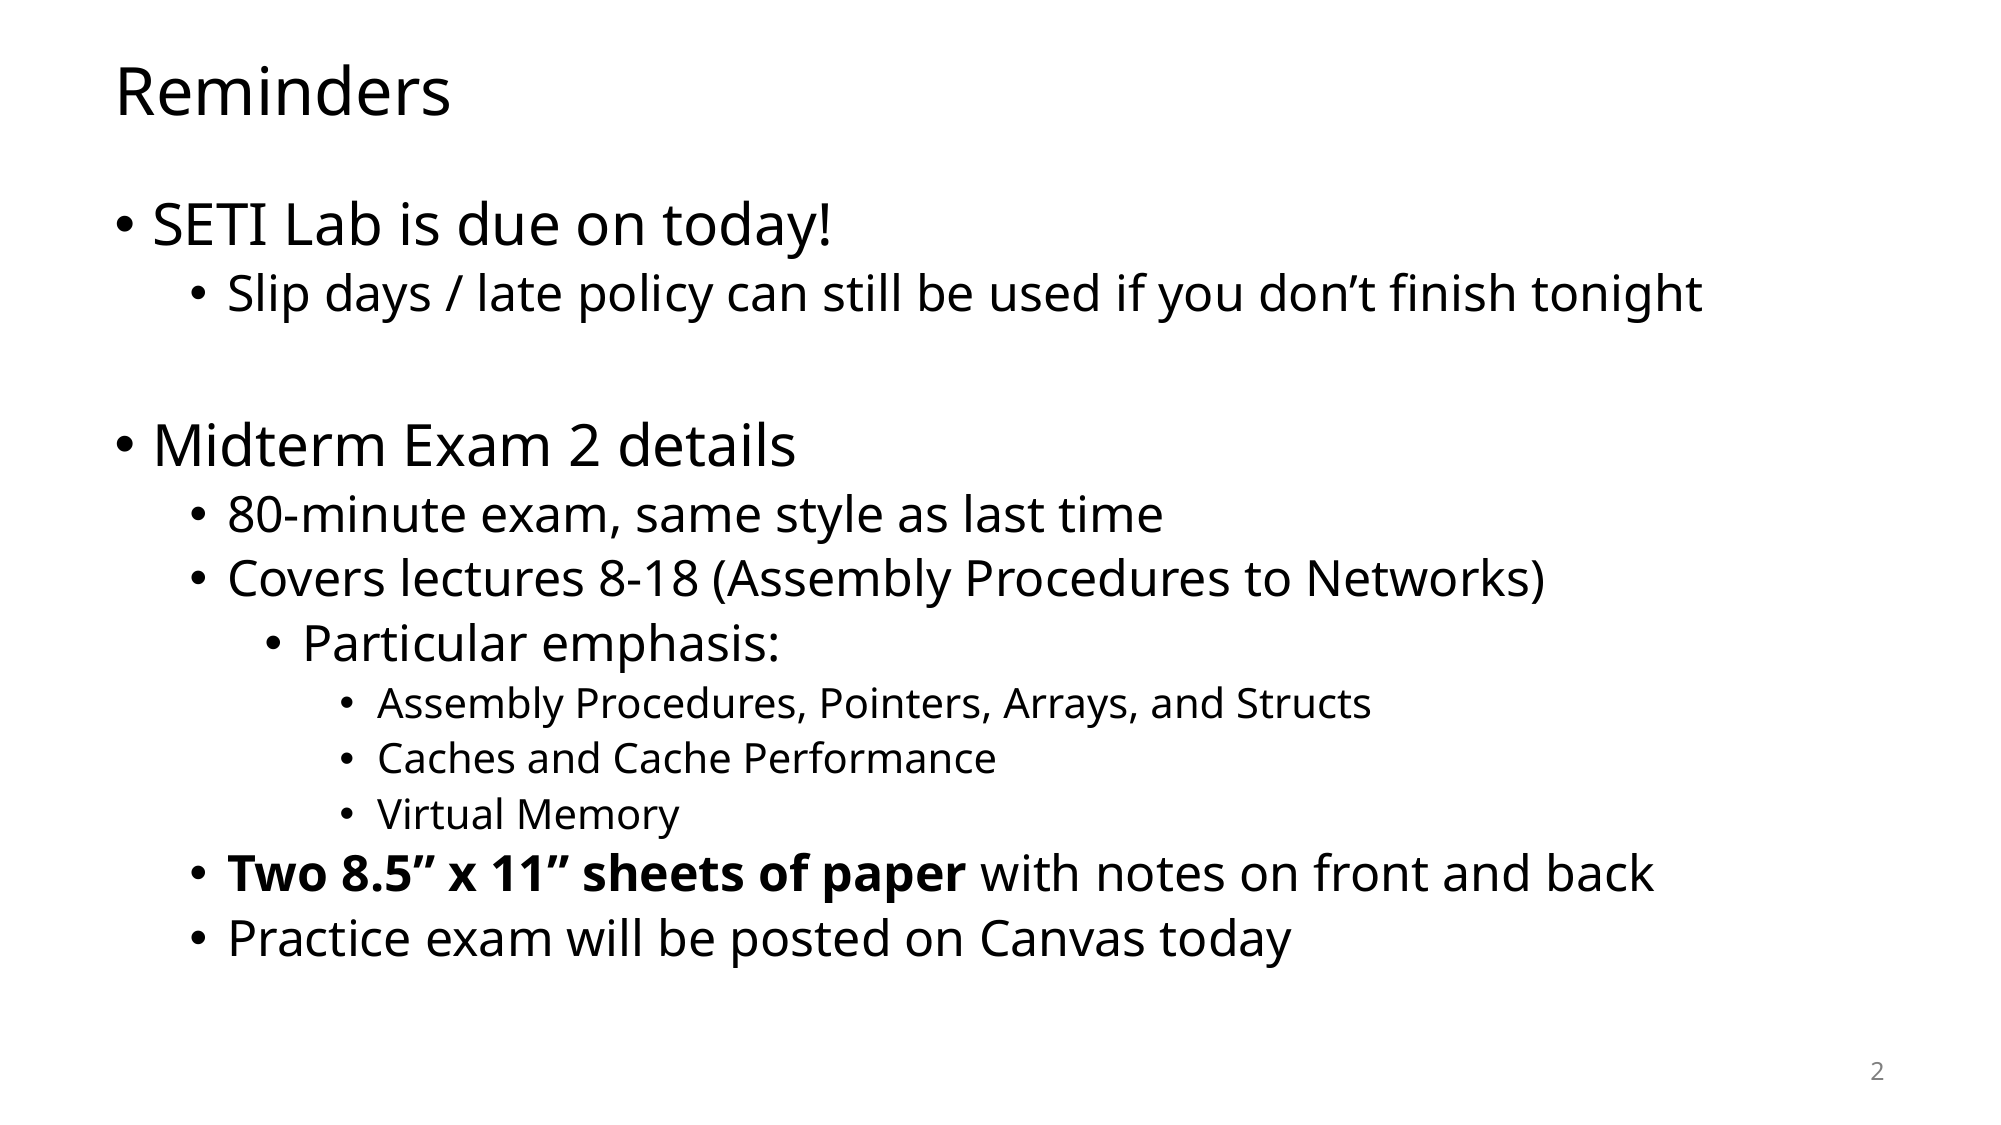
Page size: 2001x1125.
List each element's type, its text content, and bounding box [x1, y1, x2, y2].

title Reminders [99, 37, 1900, 150]
list SETI Lab is due on today! Slip days / late policy can still be used if you don’t finish tonight Midterm Exam 2 details 80-minute exam, same style as last time Covers lectures 8-18 (Assembly Procedures to Networks) Particular emphasis: Assembly Procedures, Pointers, Arrays, and Structs Caches and Cache Performance Virtual Memory Two 8.5” x 11” sheets of paper with notes on front and back Practice exam will be posted on Canvas today [99, 187, 1900, 1013]
slide_number 2 [1749, 1042, 1900, 1103]
